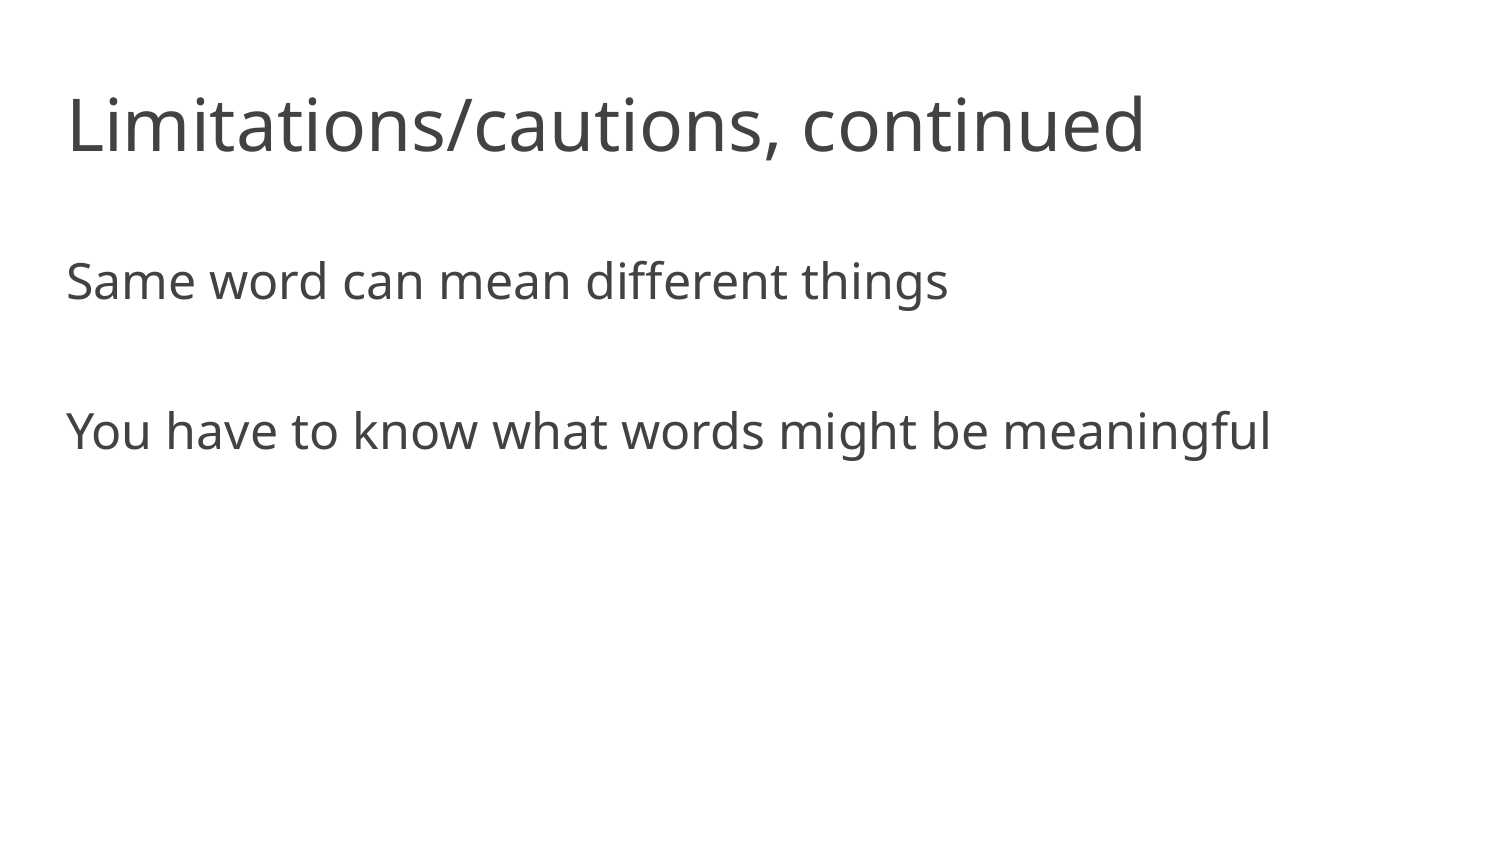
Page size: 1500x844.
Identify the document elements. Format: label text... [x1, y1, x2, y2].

title Limitations/cautions, continued [51, 61, 1449, 182]
list Same word can mean different things You have to know what words might be meaningful [51, 225, 1500, 838]
